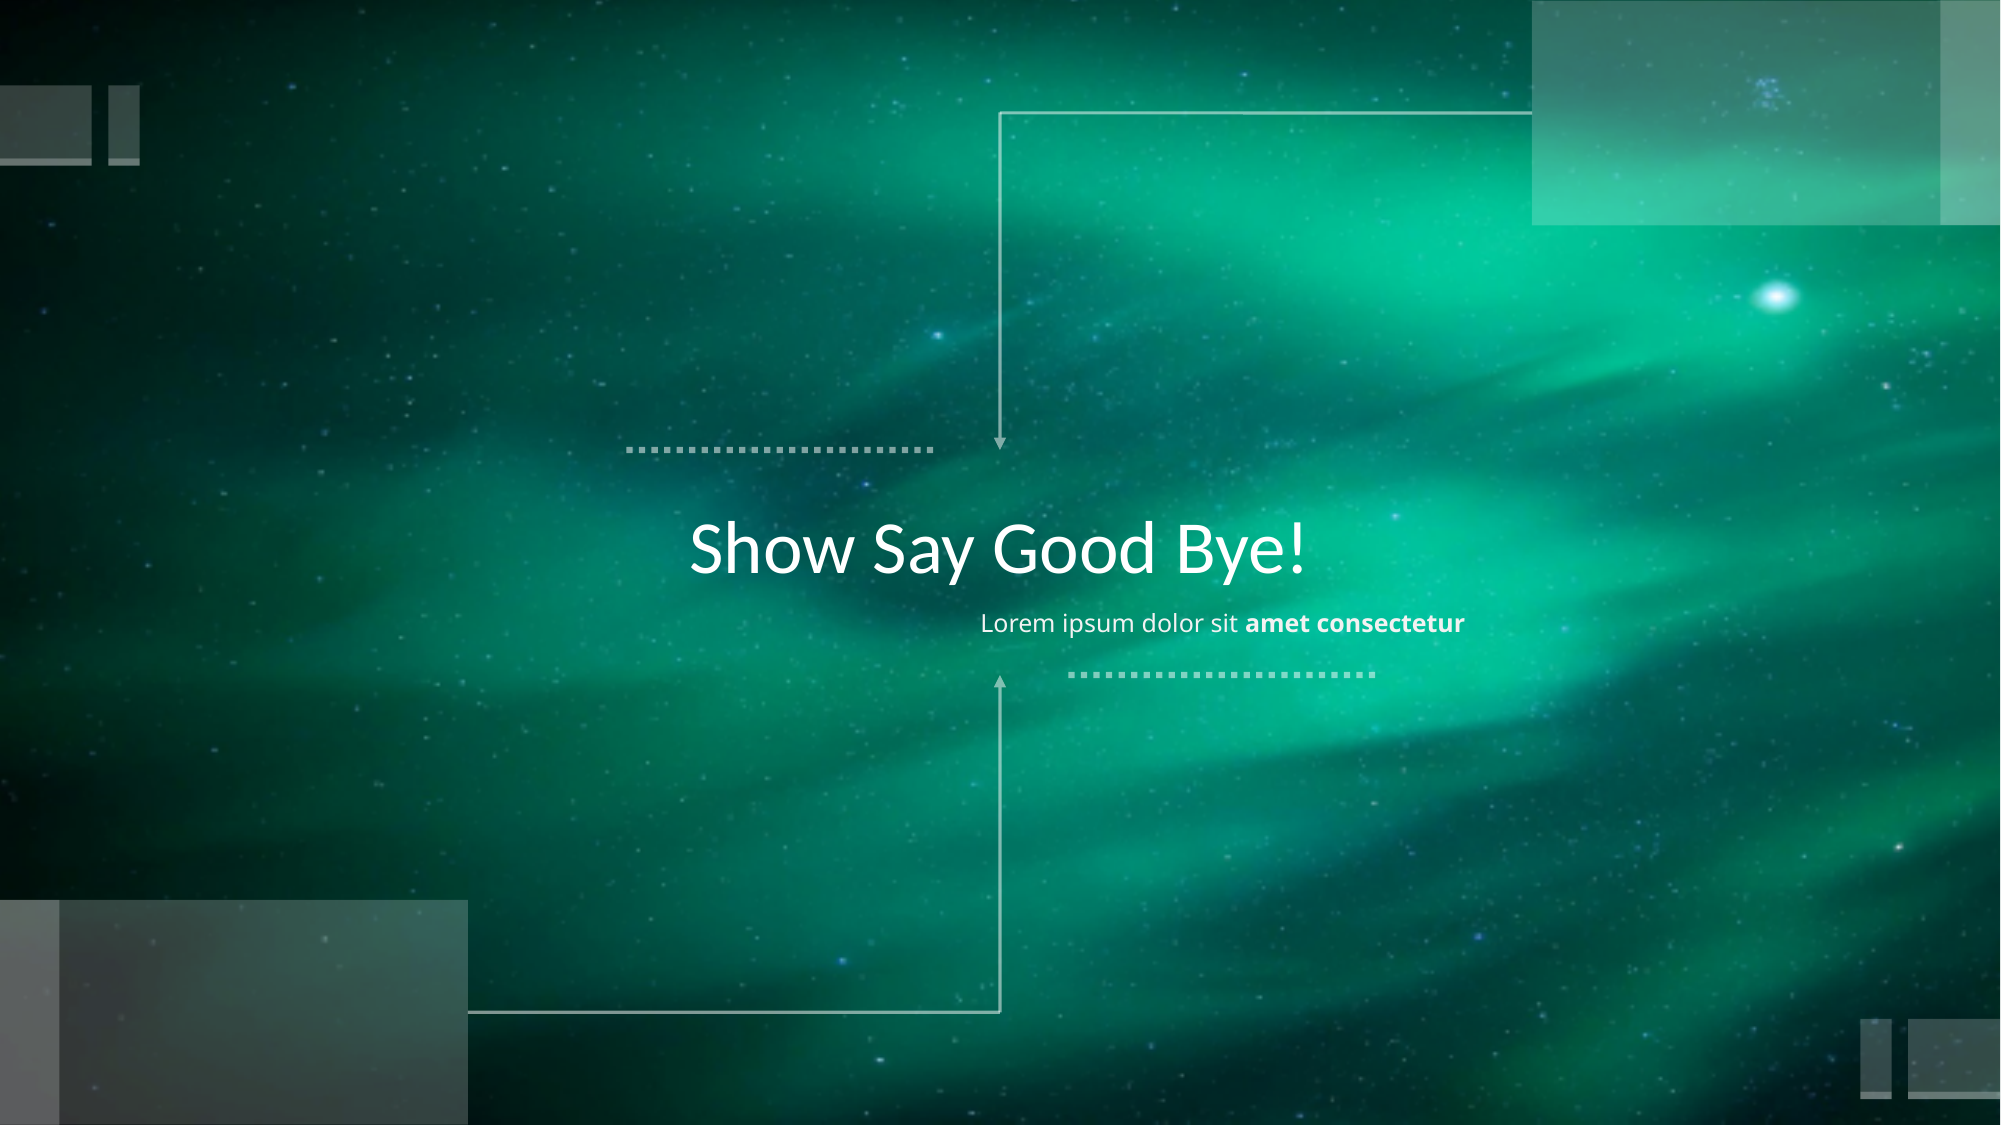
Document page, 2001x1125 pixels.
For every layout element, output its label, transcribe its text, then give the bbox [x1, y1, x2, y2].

text_box [1001, 677, 1007, 1013]
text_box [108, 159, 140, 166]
text_box [993, 111, 1531, 449]
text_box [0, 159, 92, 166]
text_box [469, 676, 999, 1012]
text_box [1939, 0, 2000, 226]
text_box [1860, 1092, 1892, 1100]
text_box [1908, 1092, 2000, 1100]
text_box [1531, 0, 2000, 227]
text_box Lorem ipsum dolor sit amet consectetur [871, 600, 1574, 651]
text_box [0, 899, 60, 1125]
picture [0, 0, 2001, 1125]
text_box [60, 899, 469, 1125]
text_box Show Say Good Bye! [467, 490, 1532, 596]
